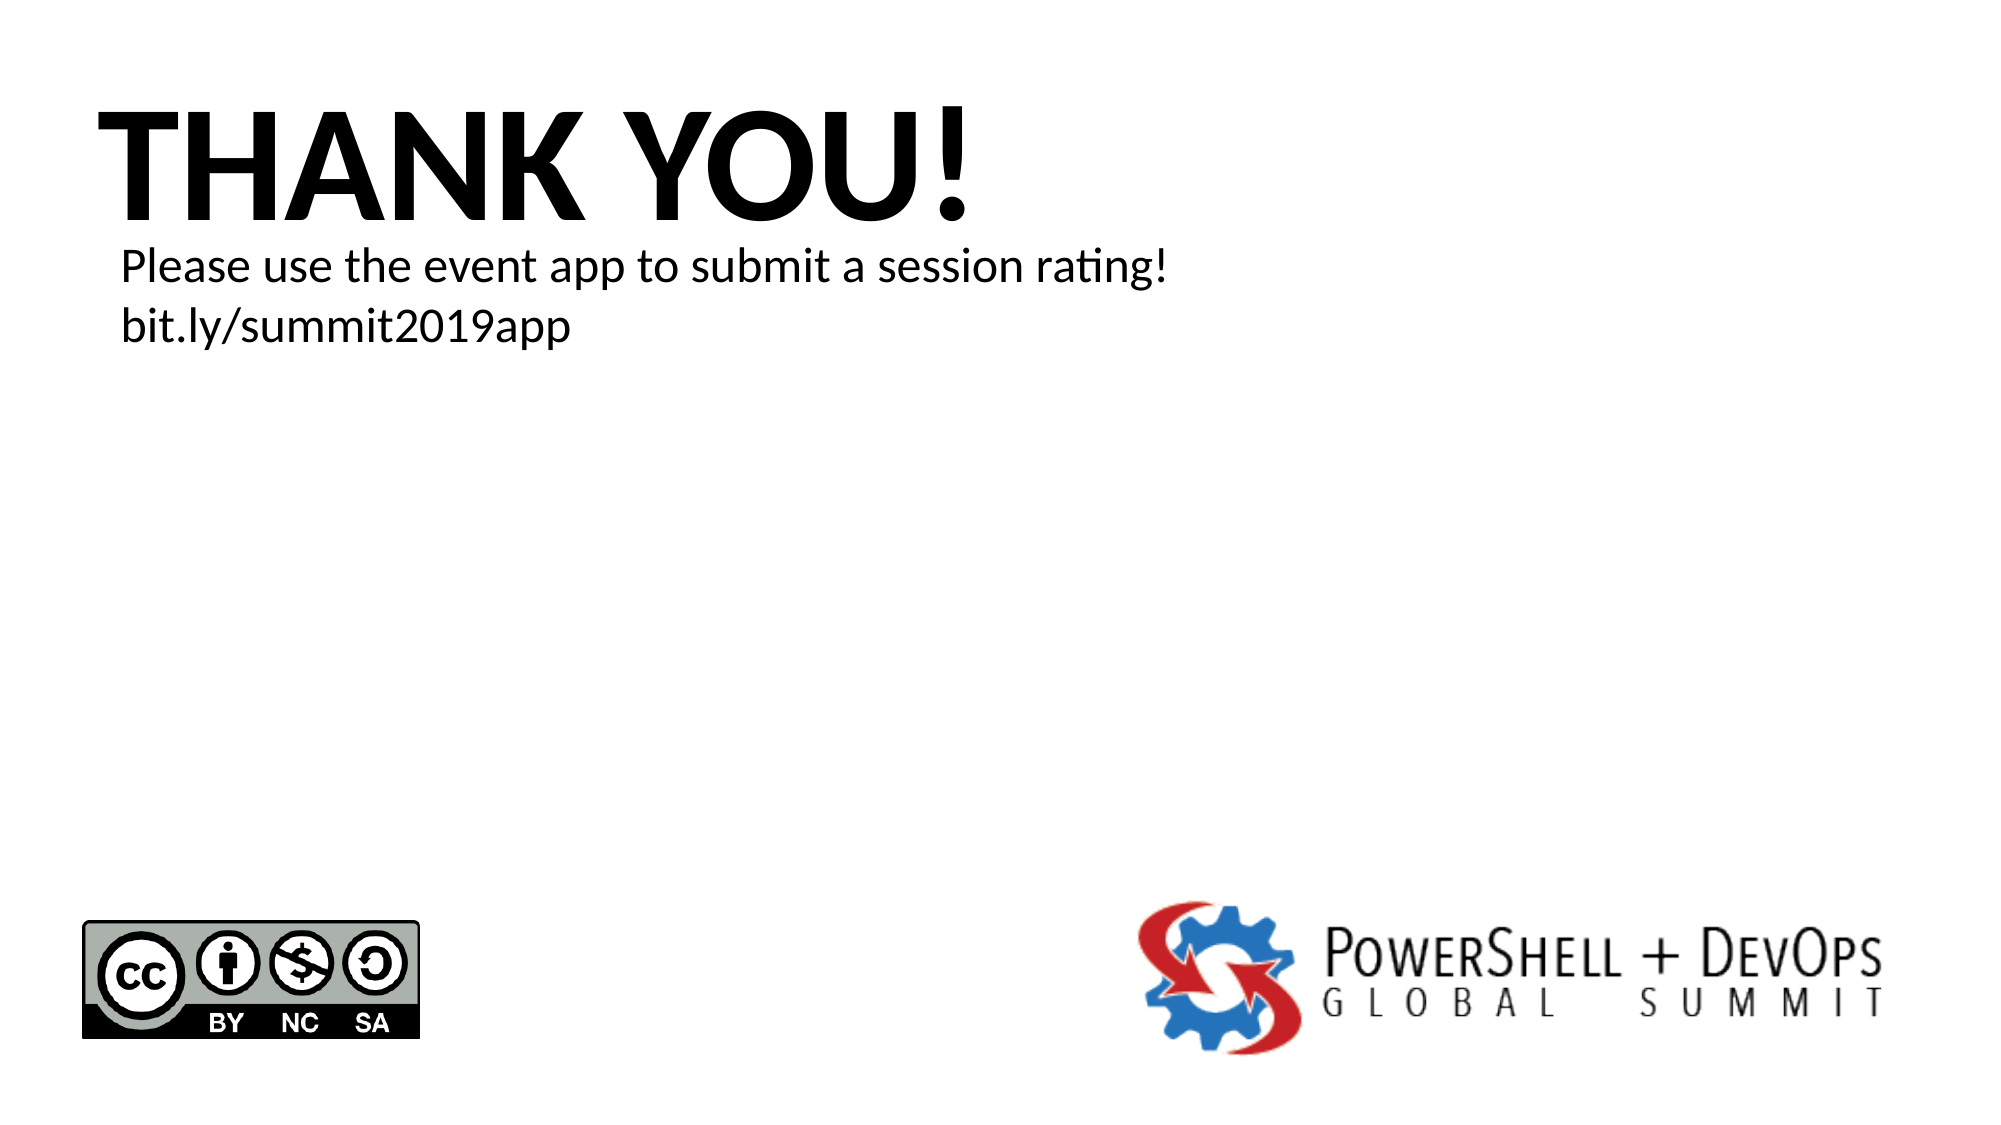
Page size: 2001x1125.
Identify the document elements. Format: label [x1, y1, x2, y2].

picture [82, 920, 420, 1039]
picture [1137, 900, 1905, 1059]
